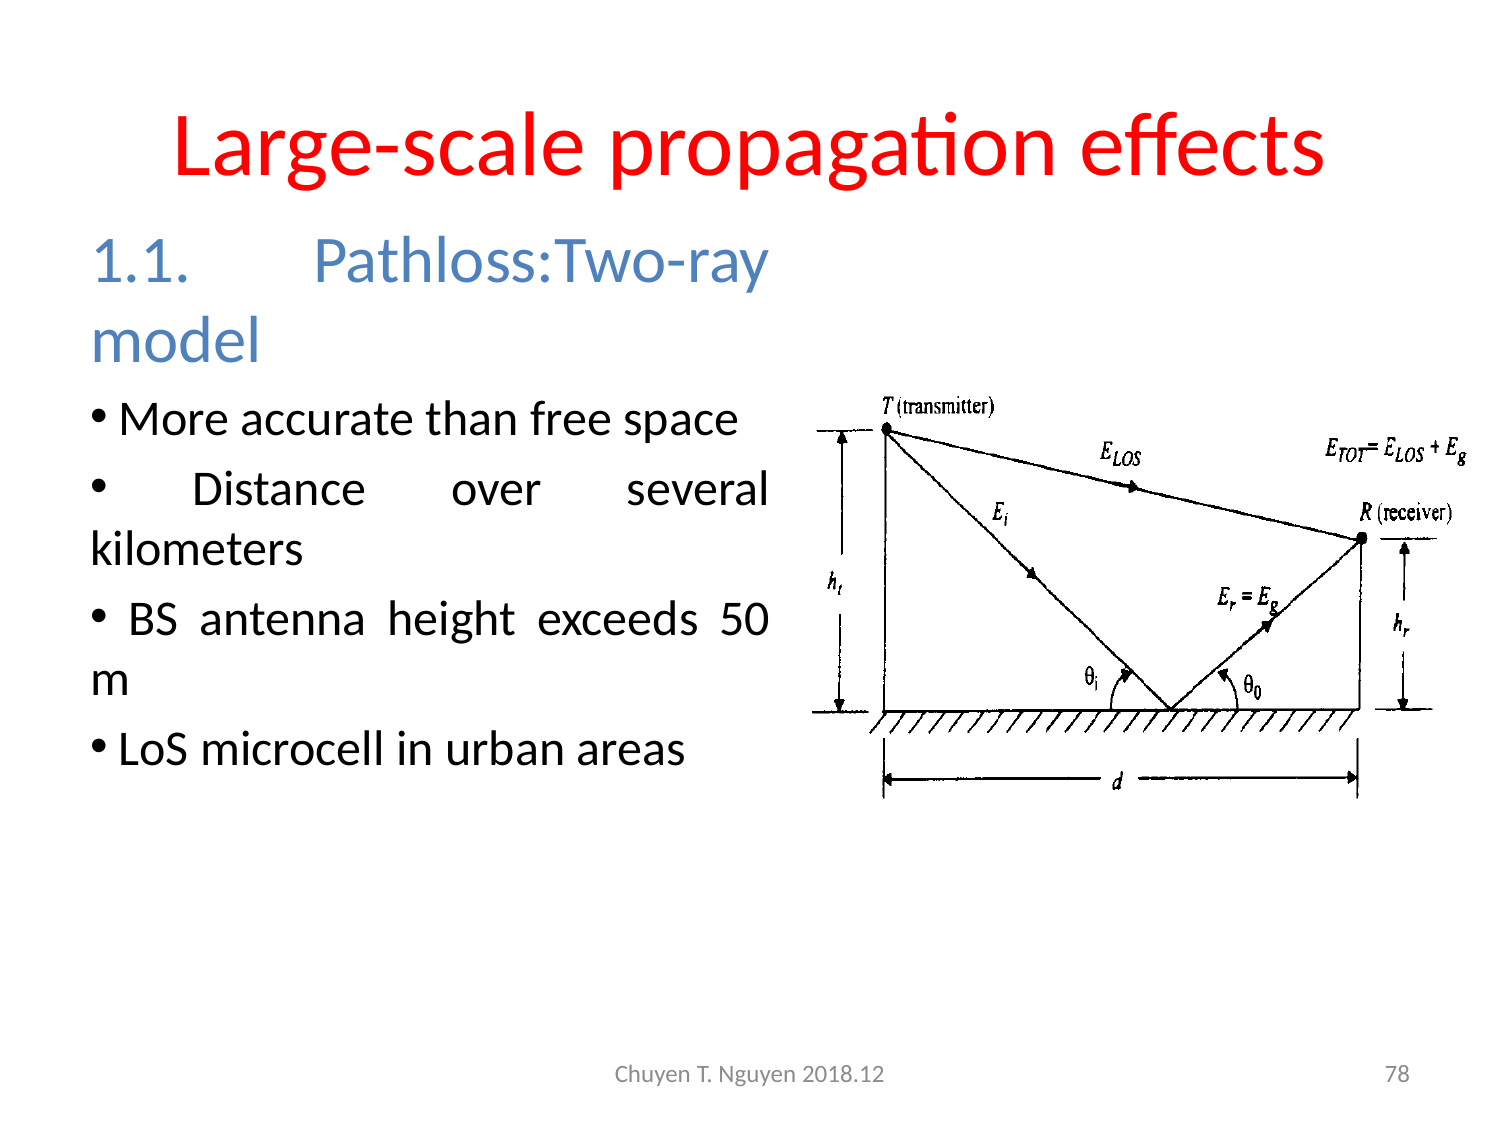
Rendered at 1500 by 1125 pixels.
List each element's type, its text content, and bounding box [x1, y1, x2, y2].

list 1.1. Pathloss:Two-ray model More accurate than free space Distance over several kilometers BS antenna height exceeds 50 m LoS microcell in urban areas [75, 208, 786, 1043]
slide_number 78 [1074, 1042, 1425, 1103]
picture [796, 385, 1471, 799]
title Large-scale propagation effects [75, 45, 1425, 233]
footer Chuyen T. Nguyen 2018.12 [512, 1042, 988, 1103]
